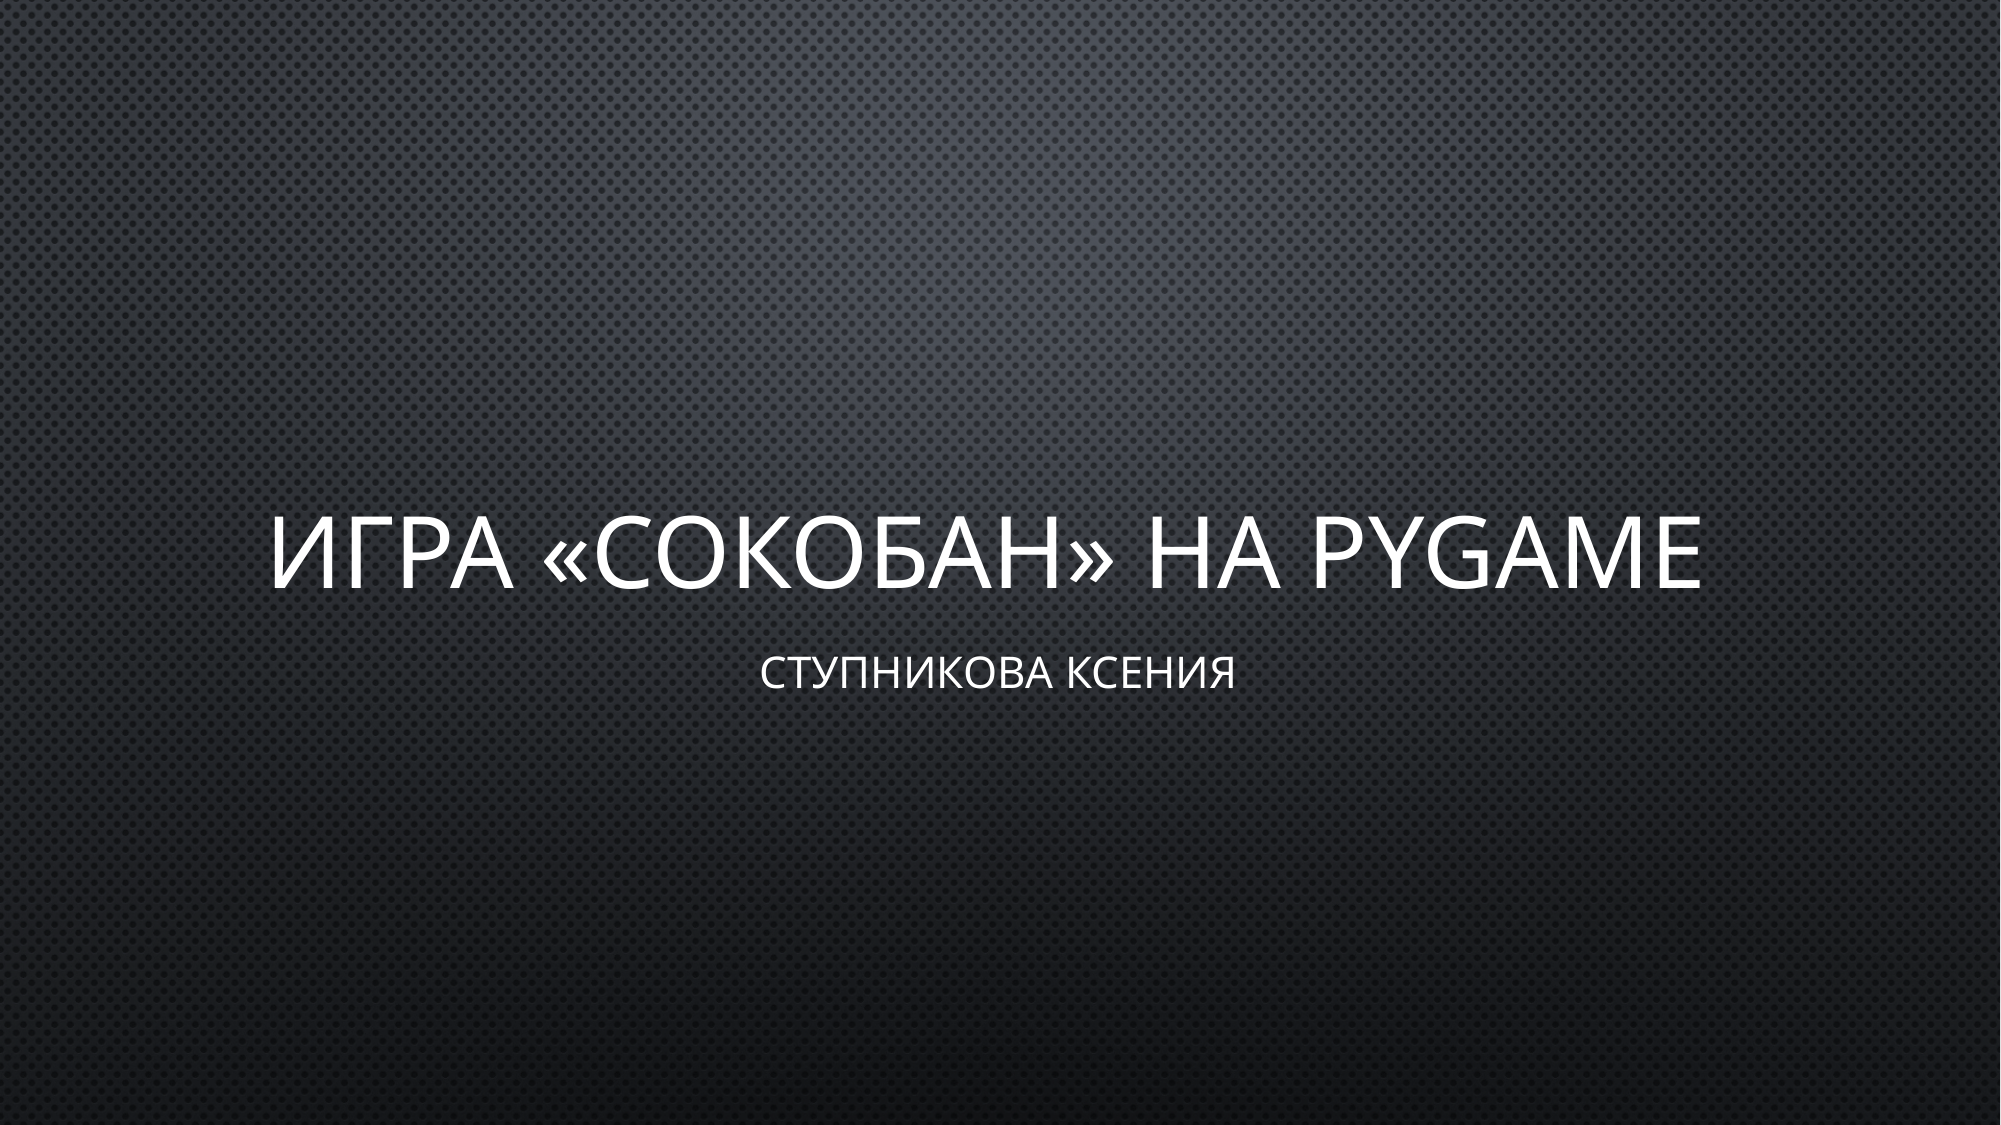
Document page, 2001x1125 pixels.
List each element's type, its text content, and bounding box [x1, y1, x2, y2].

subtitle Ступникова Ксения [287, 637, 1711, 950]
title Игра «Сокобан» на Pygame [186, 91, 1812, 617]
